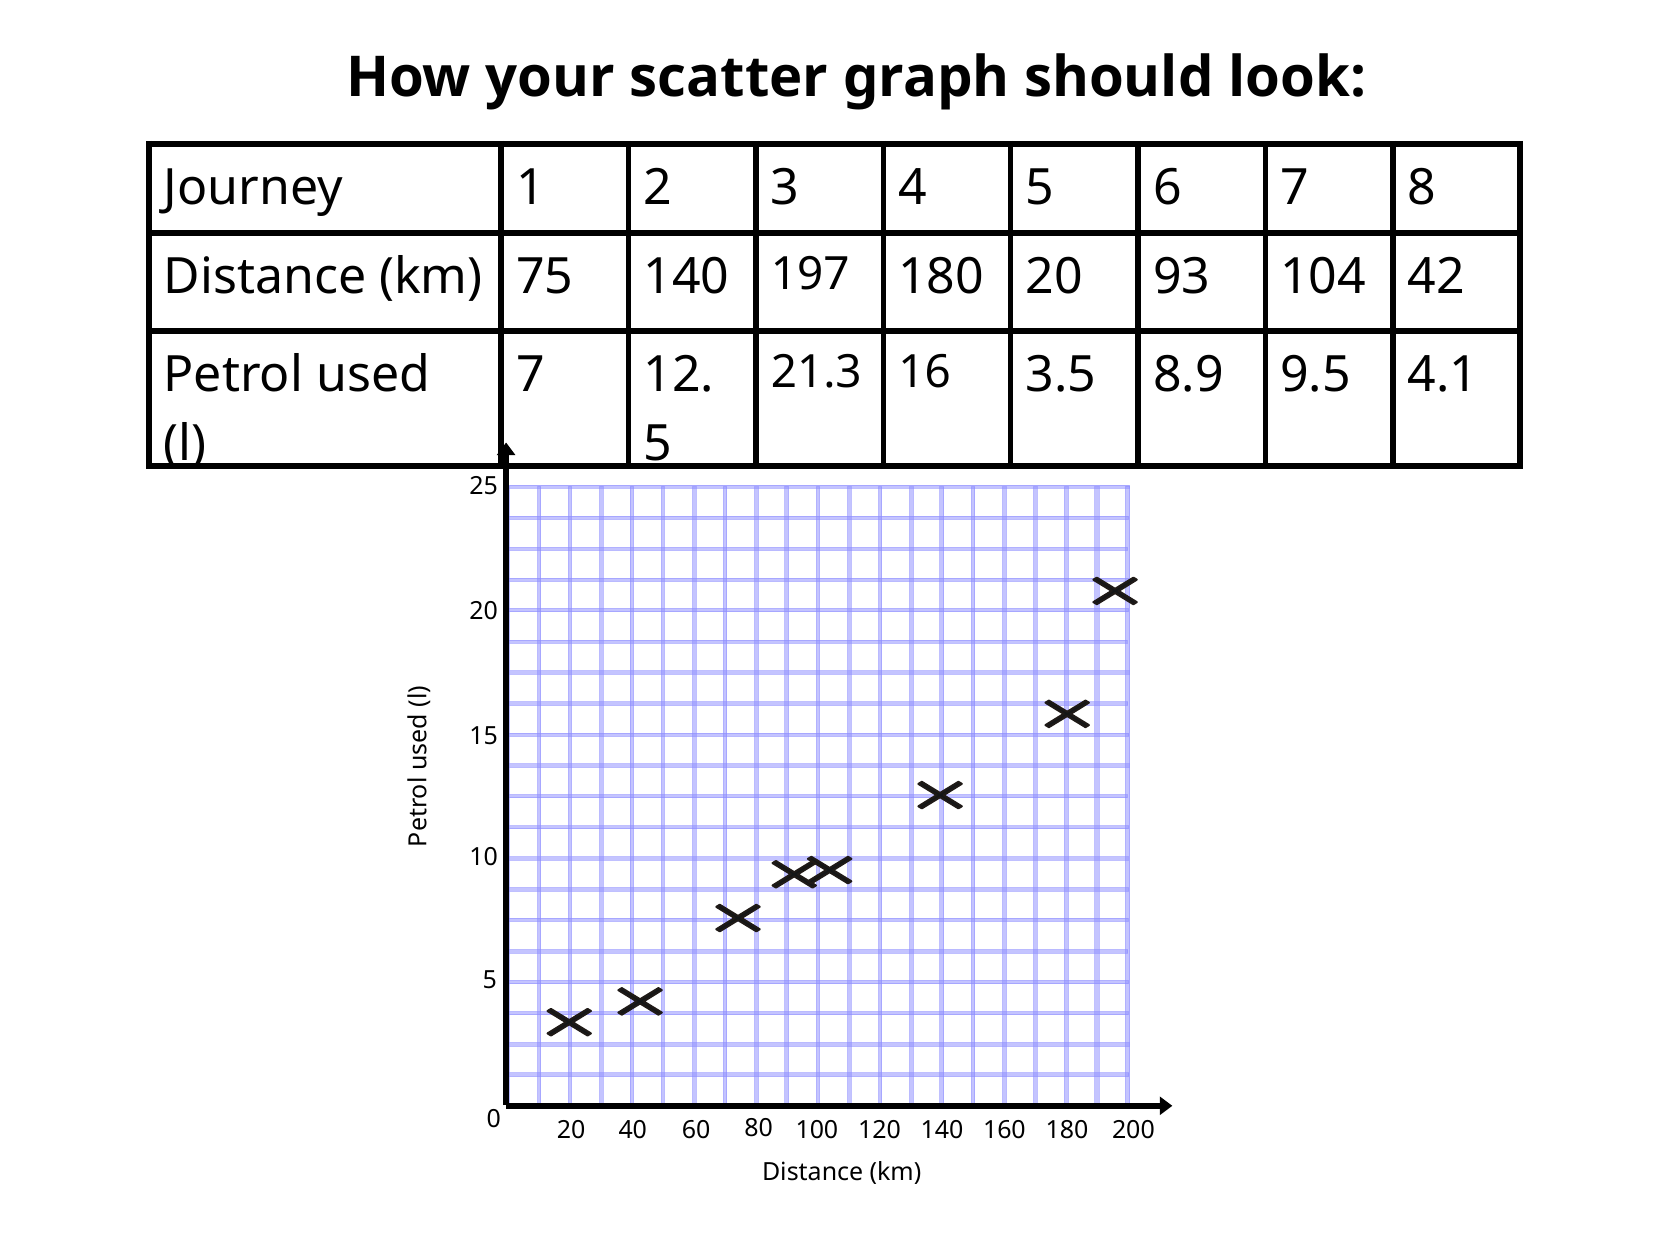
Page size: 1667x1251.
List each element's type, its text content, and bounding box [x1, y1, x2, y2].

table_header Journey [152, 147, 498, 230]
table_cell Distance (km) [152, 236, 498, 328]
table_header 8 [1396, 147, 1517, 230]
table_header 2 [631, 147, 753, 230]
table_cell 21.3 [759, 334, 881, 440]
table_cell 104 [1268, 236, 1390, 328]
table_cell 180 [886, 236, 1008, 328]
text_box How your scatter graph should look: [56, 33, 1657, 116]
table_cell 140 [631, 236, 753, 328]
table_header 7 [1268, 147, 1390, 230]
table_cell 20 [1013, 236, 1135, 328]
table_cell 16 [886, 334, 1008, 440]
table_header 4 [886, 147, 1008, 230]
table_cell 8.9 [1141, 334, 1263, 463]
table_cell 9.5 [1268, 334, 1390, 463]
table_cell 197 [759, 236, 881, 328]
table_cell Petrol used (l) [152, 334, 498, 463]
table_cell 4.1 [1396, 334, 1517, 463]
table_cell 93 [1141, 236, 1263, 328]
table_header 6 [1141, 147, 1263, 230]
table_cell 75 [504, 236, 626, 328]
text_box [393, 442, 1182, 1194]
table_cell 3.5 [1013, 334, 1135, 440]
table_cell 12.5 [631, 334, 753, 440]
table_header 1 [504, 147, 626, 230]
table_cell 7 [504, 334, 626, 440]
table_header 3 [759, 147, 881, 230]
table_cell 42 [1396, 236, 1517, 328]
table_header 5 [1013, 147, 1135, 230]
